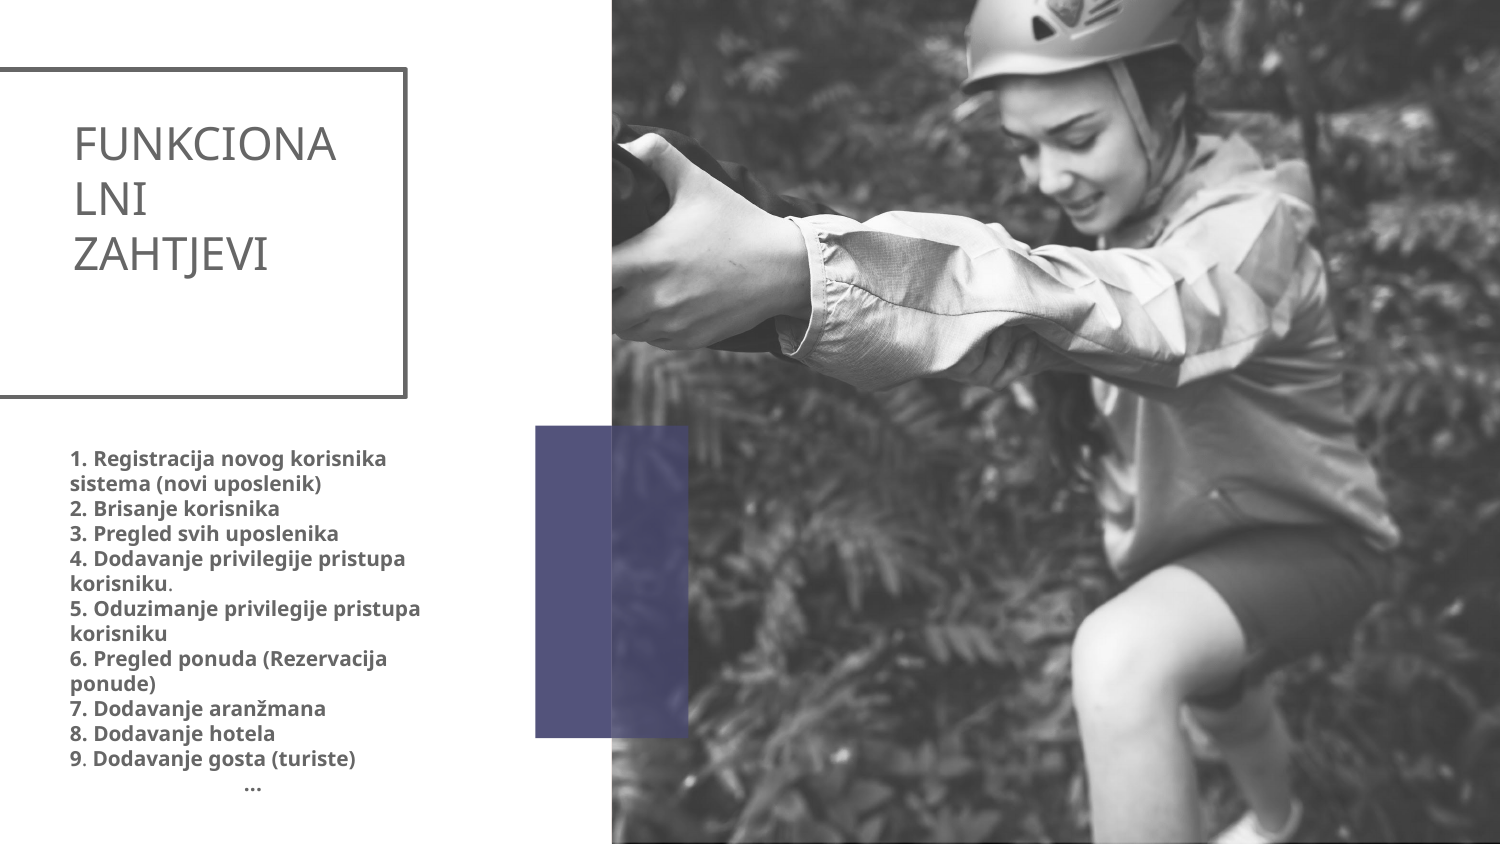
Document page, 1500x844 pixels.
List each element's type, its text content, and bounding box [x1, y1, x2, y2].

subtitle 1. Registracija novog korisnika sistema (novi uposlenik) 2. Brisanje korisnika 3. Pregled svih uposlenika 4. Dodavanje privilegije pristupa korisniku. 5. Oduzimanje privilegije pristupa korisniku 6. Pregled ponuda (Rezervacija ponude) 7. Dodavanje aranžmana 8. Dodavanje hotela 9. Dodavanje gosta (turiste) ... [32, 420, 436, 831]
text_box [535, 425, 606, 739]
picture [611, 0, 1500, 844]
title FUNKCIONALNI ZAHTJEVI [73, 131, 346, 280]
